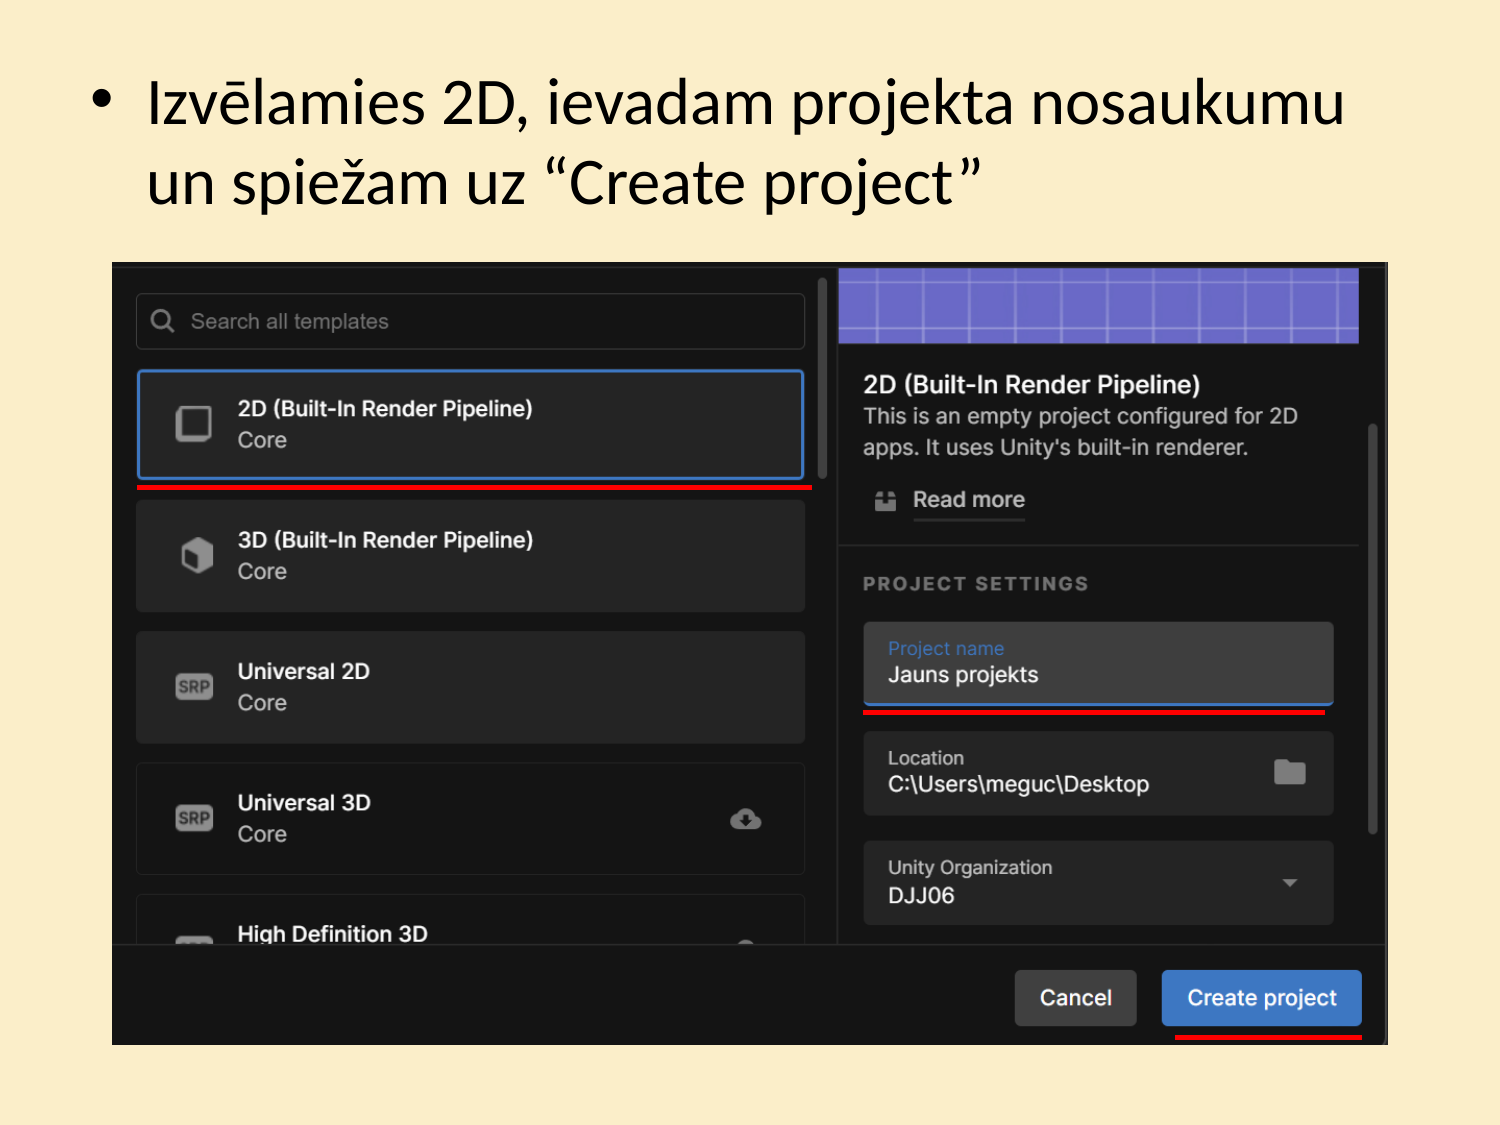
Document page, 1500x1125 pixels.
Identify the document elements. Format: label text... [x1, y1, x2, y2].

picture [112, 262, 1388, 1046]
list Izvēlamies 2D, ievadam projekta nosaukumu un spiežam uz “Create project” [75, 50, 1425, 1005]
